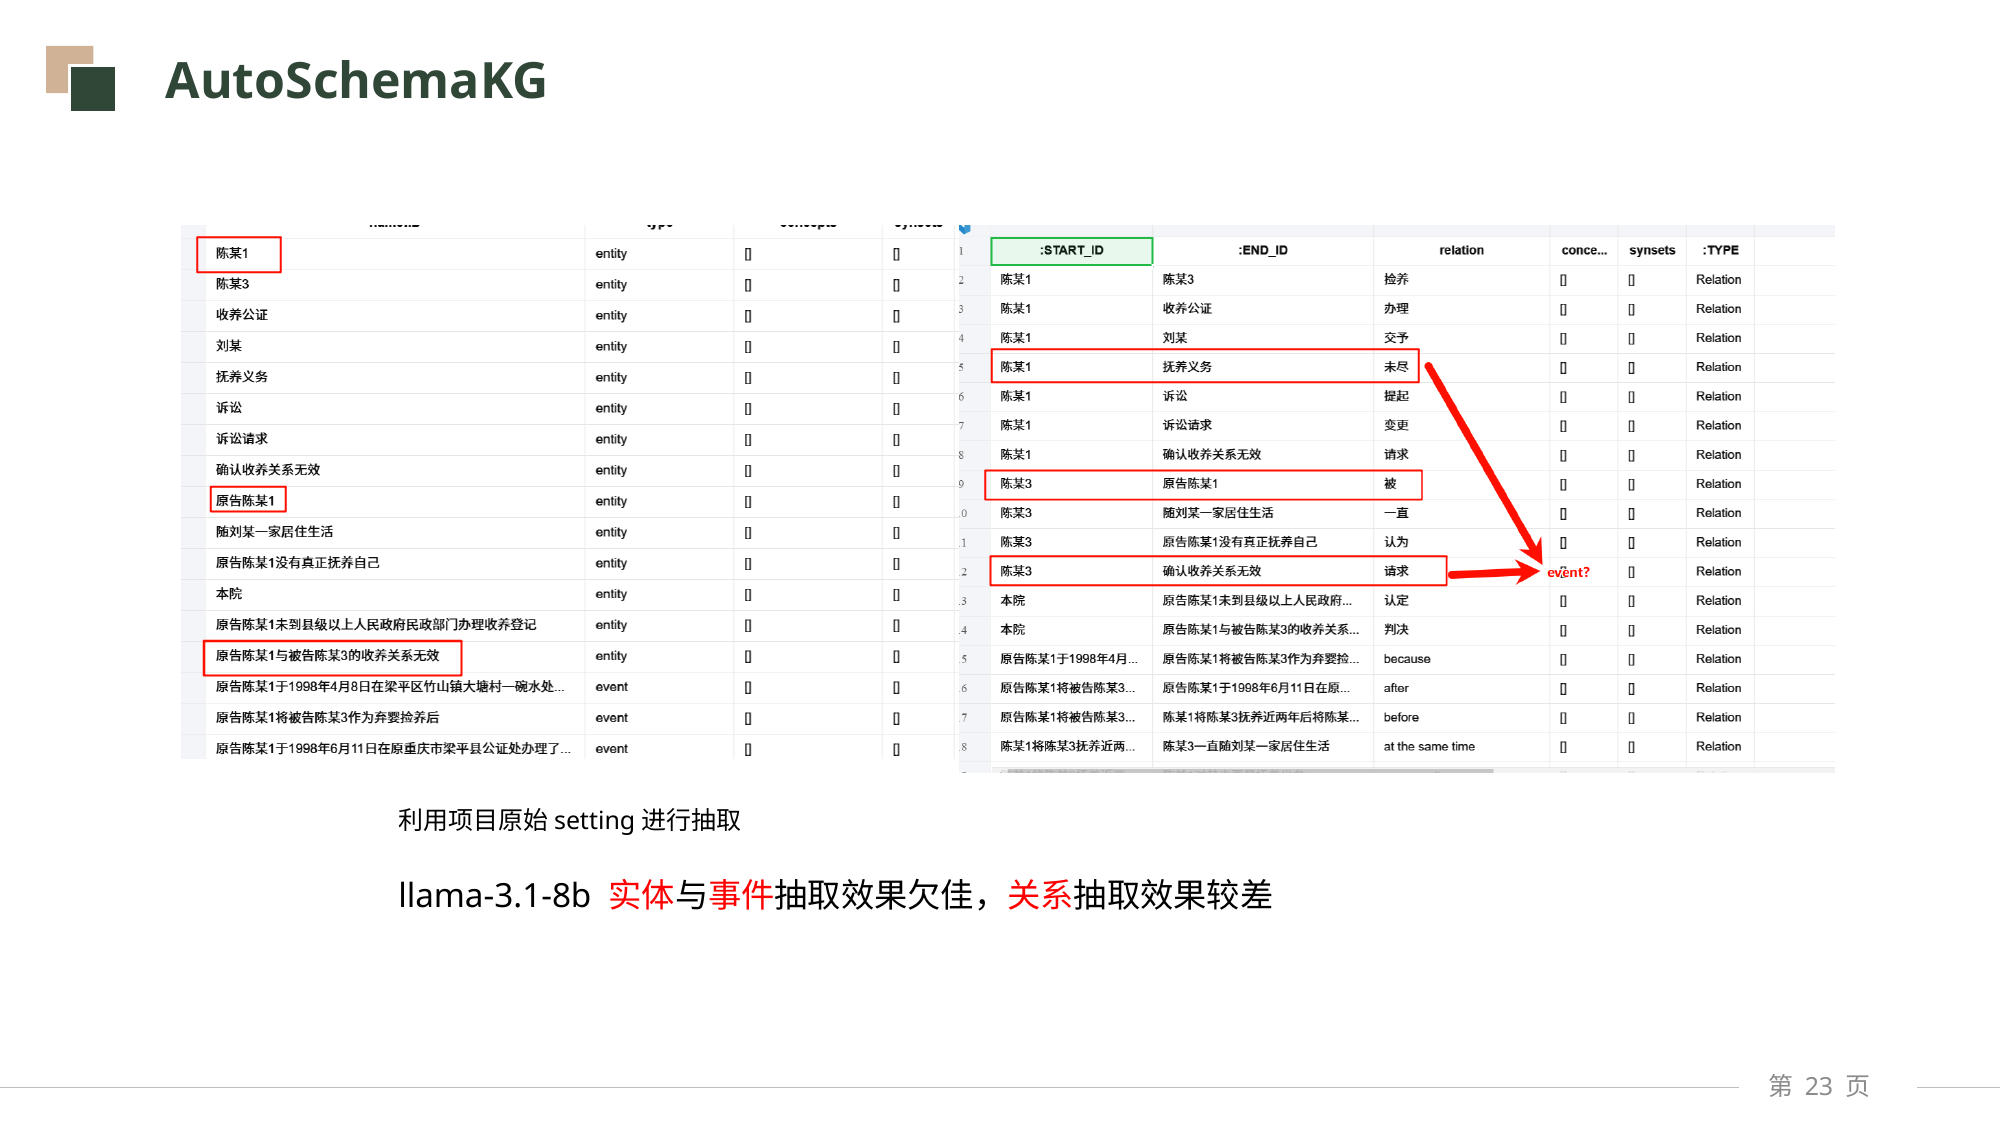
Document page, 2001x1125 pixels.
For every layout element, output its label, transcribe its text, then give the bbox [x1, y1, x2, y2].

list AutoSchemaKG [150, 47, 1212, 132]
slide_number 第 页 [1739, 1057, 1900, 1118]
picture [181, 225, 1835, 773]
text_box 利用项目原始setting进行抽取 llama-3.1-8b 实体与事件抽取效果欠佳，关系抽取效果较差 [383, 796, 1648, 922]
